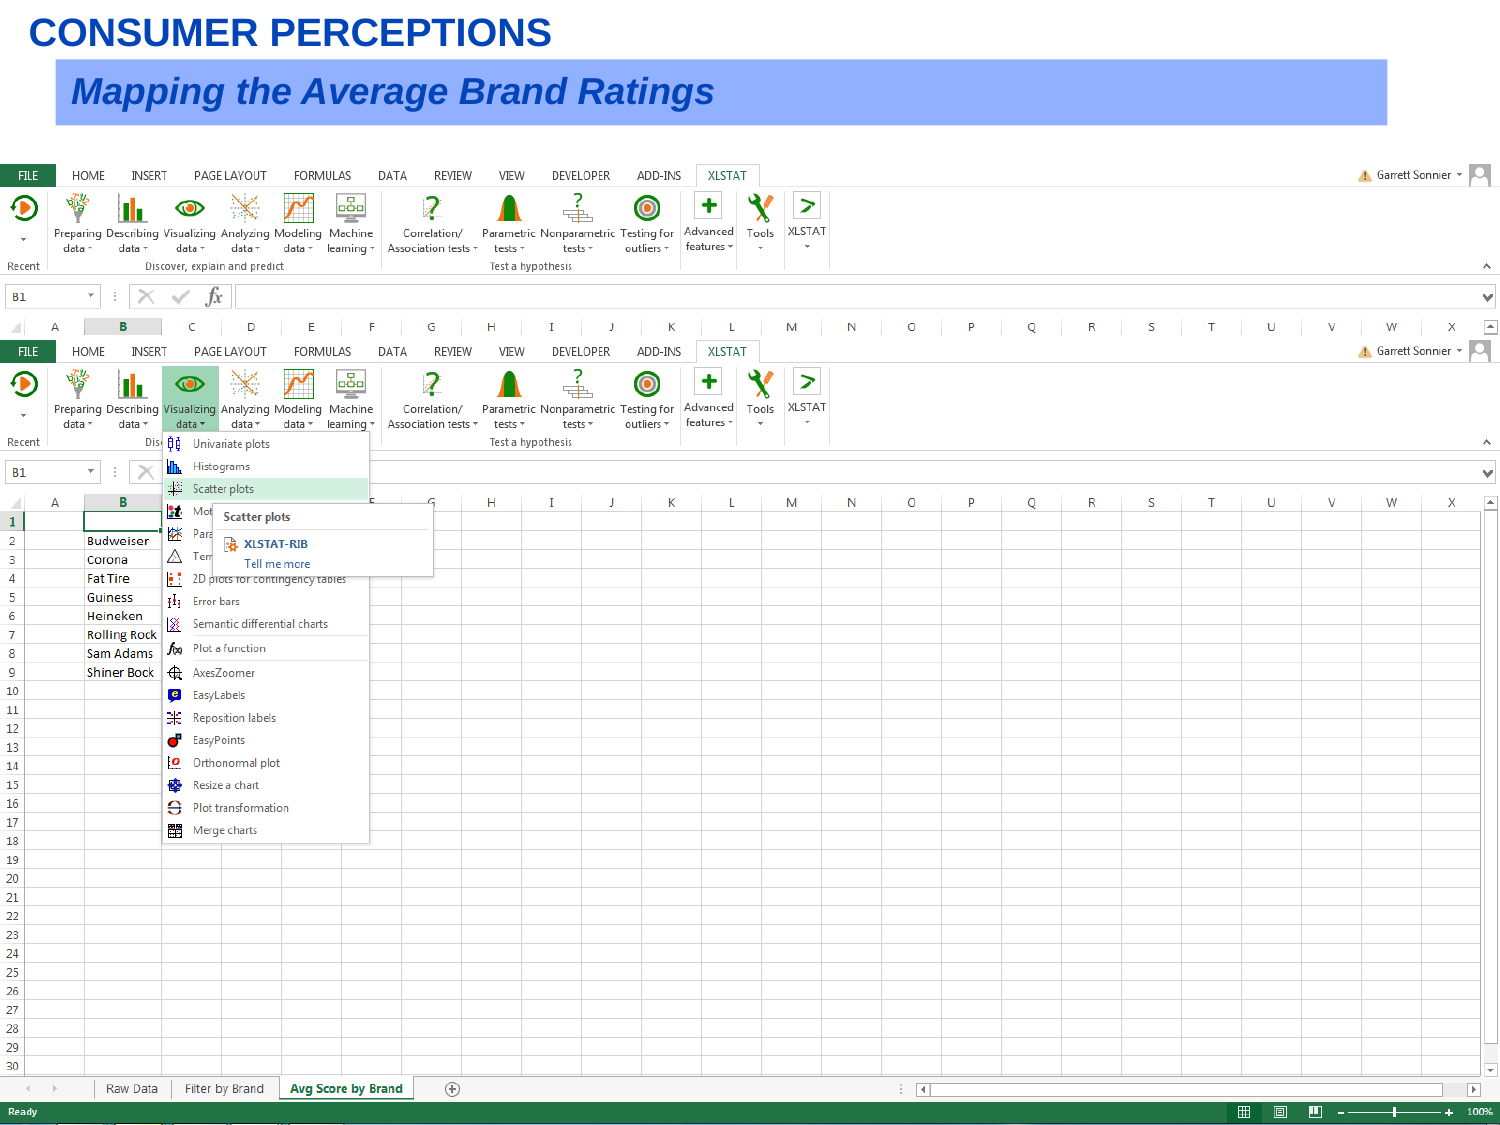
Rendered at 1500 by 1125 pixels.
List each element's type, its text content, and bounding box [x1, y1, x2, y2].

picture [0, 158, 1500, 1125]
text_box Mapping the Average Brand Ratings [55, 59, 1388, 126]
title CONSUMER PERCEPTIONS [28, 7, 1472, 56]
